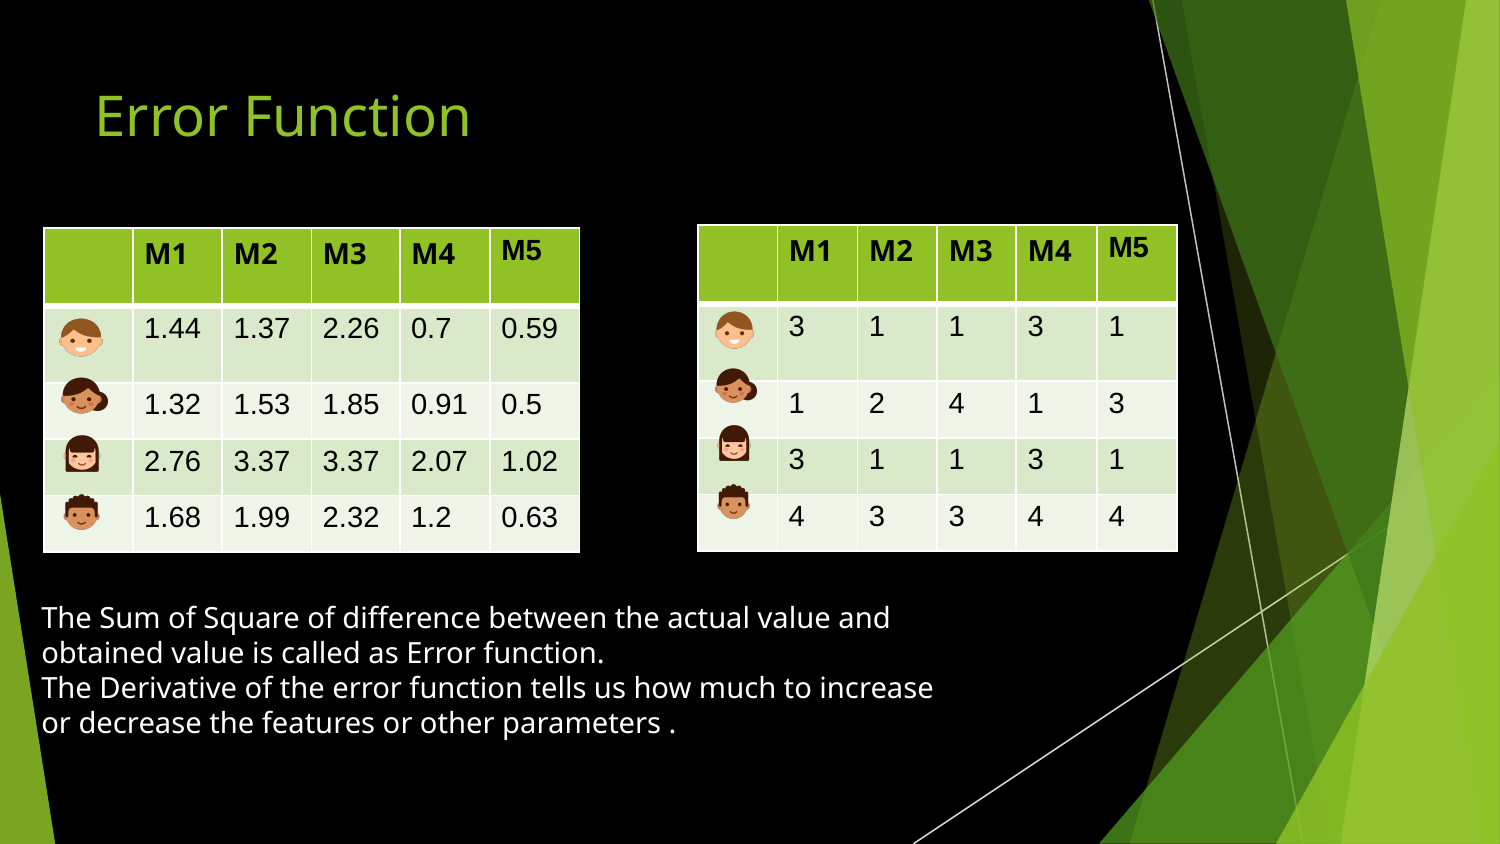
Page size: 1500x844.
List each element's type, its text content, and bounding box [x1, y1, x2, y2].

table_cell 1 [938, 307, 1015, 380]
text_box The Sum of Square of difference between the actual value and obtained value is called as Error function. The Derivative of the error function tells us how much to increase or decrease the features or other parameters . e [30, 594, 949, 746]
table_cell 1 [1098, 439, 1176, 494]
title Error Function [83, 75, 1141, 238]
table_header M3 [938, 226, 1015, 301]
table_header M2 [858, 226, 936, 301]
table_cell 4 [938, 382, 1015, 437]
table_cell 2 [858, 382, 936, 437]
table_cell [45, 440, 132, 495]
table_header M1 [134, 229, 221, 303]
table_cell 1.44 [134, 309, 221, 382]
table_header [699, 226, 777, 301]
table_header [45, 229, 132, 303]
table_cell 1.2 [401, 496, 489, 551]
table_cell 4 [778, 495, 857, 550]
table_cell 3.37 [223, 440, 311, 495]
table_cell 0.63 [491, 496, 579, 551]
table_cell 1.37 [223, 309, 311, 382]
table_cell [699, 307, 777, 380]
table_cell [45, 496, 132, 551]
table_cell 1 [858, 439, 936, 494]
table_cell 1.53 [223, 384, 311, 438]
table_cell 0.5 [491, 384, 579, 438]
table_cell 1 [1098, 307, 1176, 380]
table_cell 0.59 [491, 309, 579, 382]
table_cell 3 [778, 439, 857, 494]
picture [60, 433, 104, 475]
picture [60, 492, 103, 532]
table_cell [699, 495, 777, 550]
table_cell 3 [938, 495, 1015, 550]
table_header M5 [1098, 226, 1176, 301]
table_cell [45, 384, 132, 438]
picture [60, 374, 108, 417]
picture [714, 423, 753, 464]
table_cell 3 [778, 307, 857, 380]
picture [714, 482, 752, 522]
table_cell 4 [1098, 495, 1176, 550]
table_cell 1.68 [134, 496, 221, 551]
table_header M3 [312, 229, 399, 303]
table_cell 1.32 [134, 384, 221, 438]
table_cell 2.07 [401, 440, 489, 495]
table_cell [699, 382, 777, 437]
table_header M1 [778, 226, 857, 301]
table_cell 4 [1017, 495, 1096, 550]
table_cell 0.91 [401, 384, 489, 438]
table_cell 3 [1098, 382, 1176, 437]
table_cell 1 [938, 439, 1015, 494]
table_cell 1 [858, 307, 936, 380]
picture [714, 364, 757, 406]
table_cell 2.32 [312, 496, 399, 551]
table_cell 3 [1017, 439, 1096, 494]
table_header M4 [1017, 226, 1096, 301]
table_cell 1 [1017, 382, 1096, 437]
table_cell 1 [778, 382, 857, 437]
table_header M4 [401, 229, 489, 303]
table_cell 0.7 [401, 309, 489, 382]
table_cell 1.85 [312, 384, 399, 438]
table_cell 3.37 [312, 440, 399, 495]
picture [56, 315, 107, 360]
table_cell 3 [858, 495, 936, 550]
table_cell 1.02 [491, 440, 579, 495]
table_cell 1.99 [223, 496, 311, 551]
table_header M5 [491, 229, 579, 303]
table_cell 2.76 [134, 440, 221, 495]
table_header M2 [223, 229, 311, 303]
picture [712, 308, 757, 352]
table_cell [45, 309, 132, 382]
table_cell 3 [1017, 307, 1096, 380]
table_cell [699, 439, 777, 494]
table_cell 2.26 [312, 309, 399, 382]
